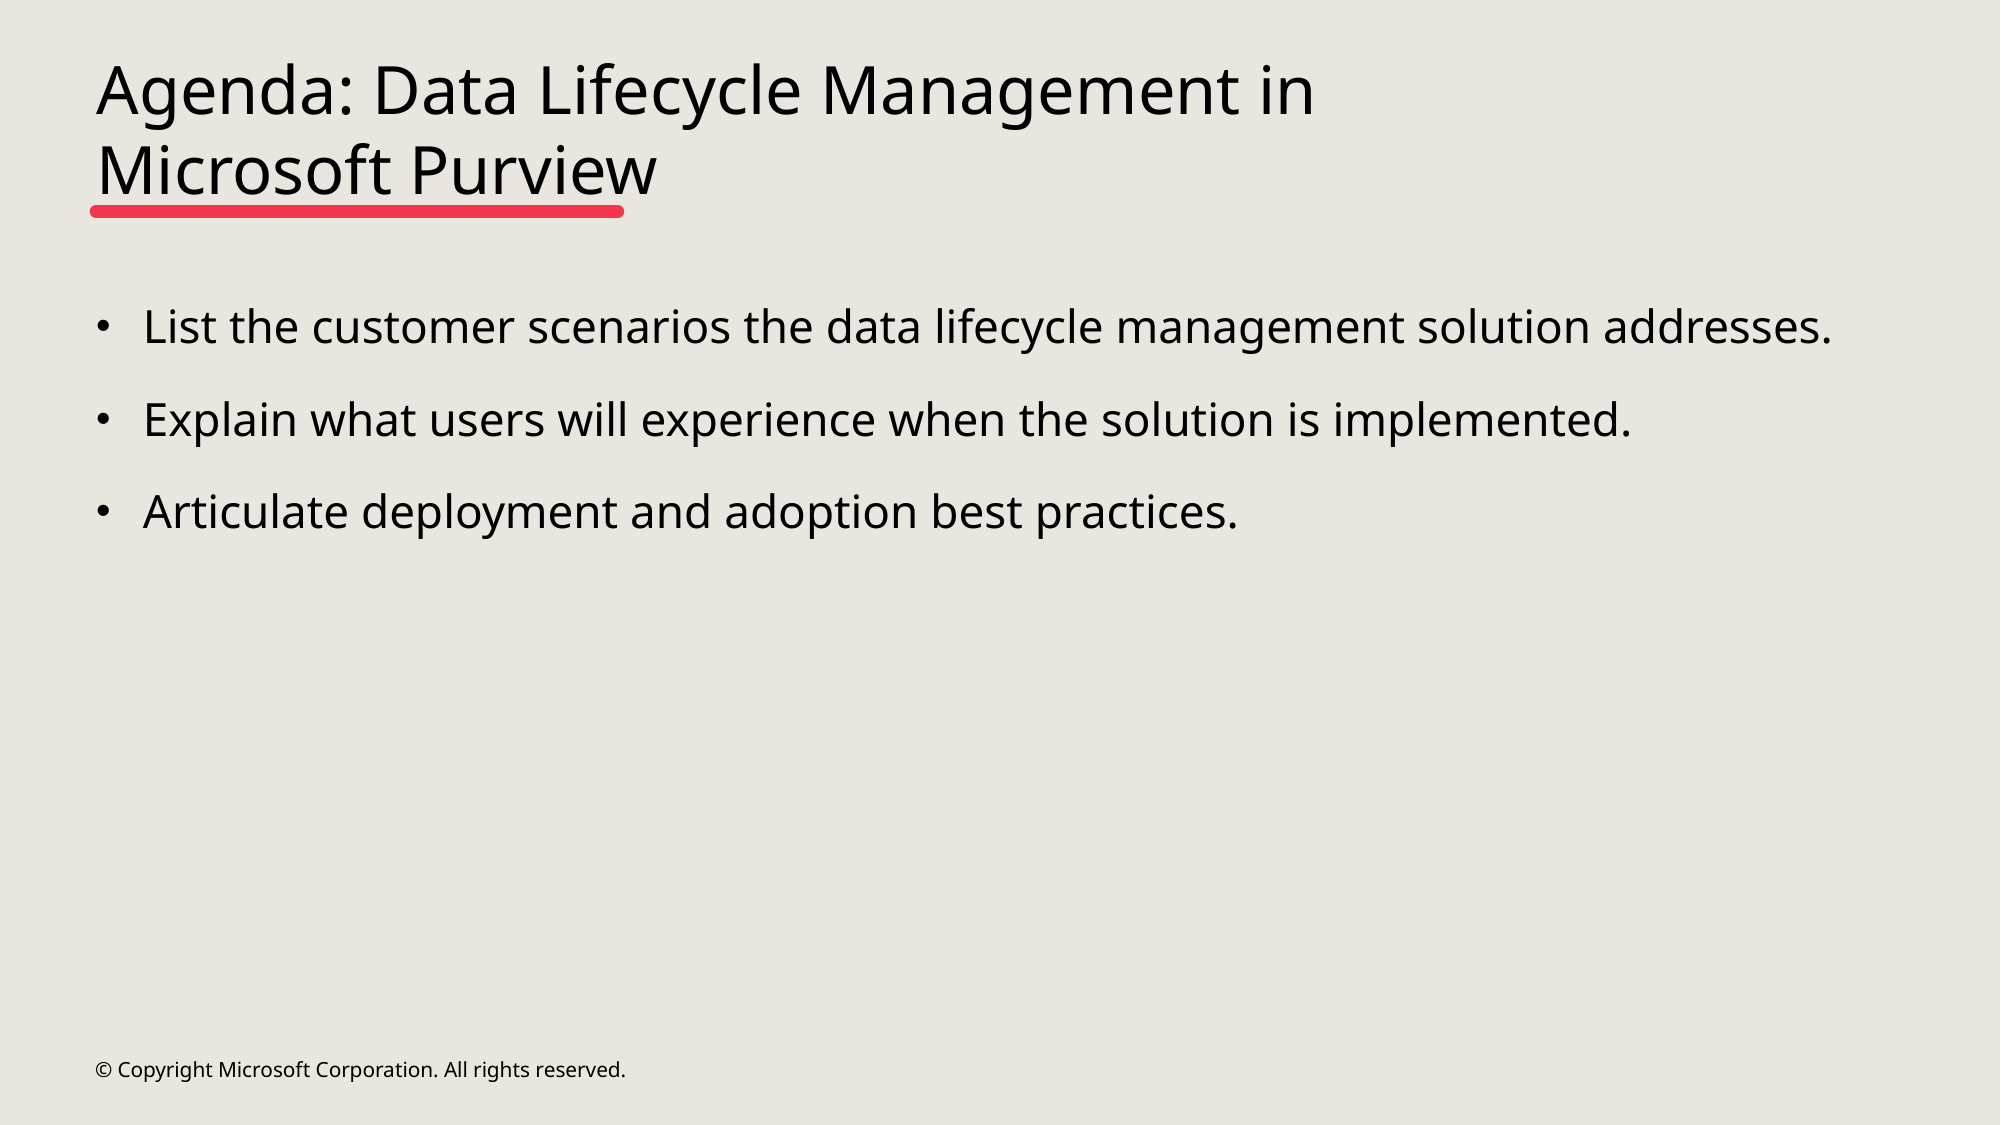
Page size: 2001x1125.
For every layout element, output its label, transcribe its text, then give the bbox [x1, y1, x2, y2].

title Agenda: Data Lifecycle Management in Microsoft Purview [96, 48, 1441, 210]
list List the customer scenarios the data lifecycle management solution addresses. Explain what users will experience when the solution is implemented. Articulate deployment and adoption best practices. [96, 298, 1903, 541]
